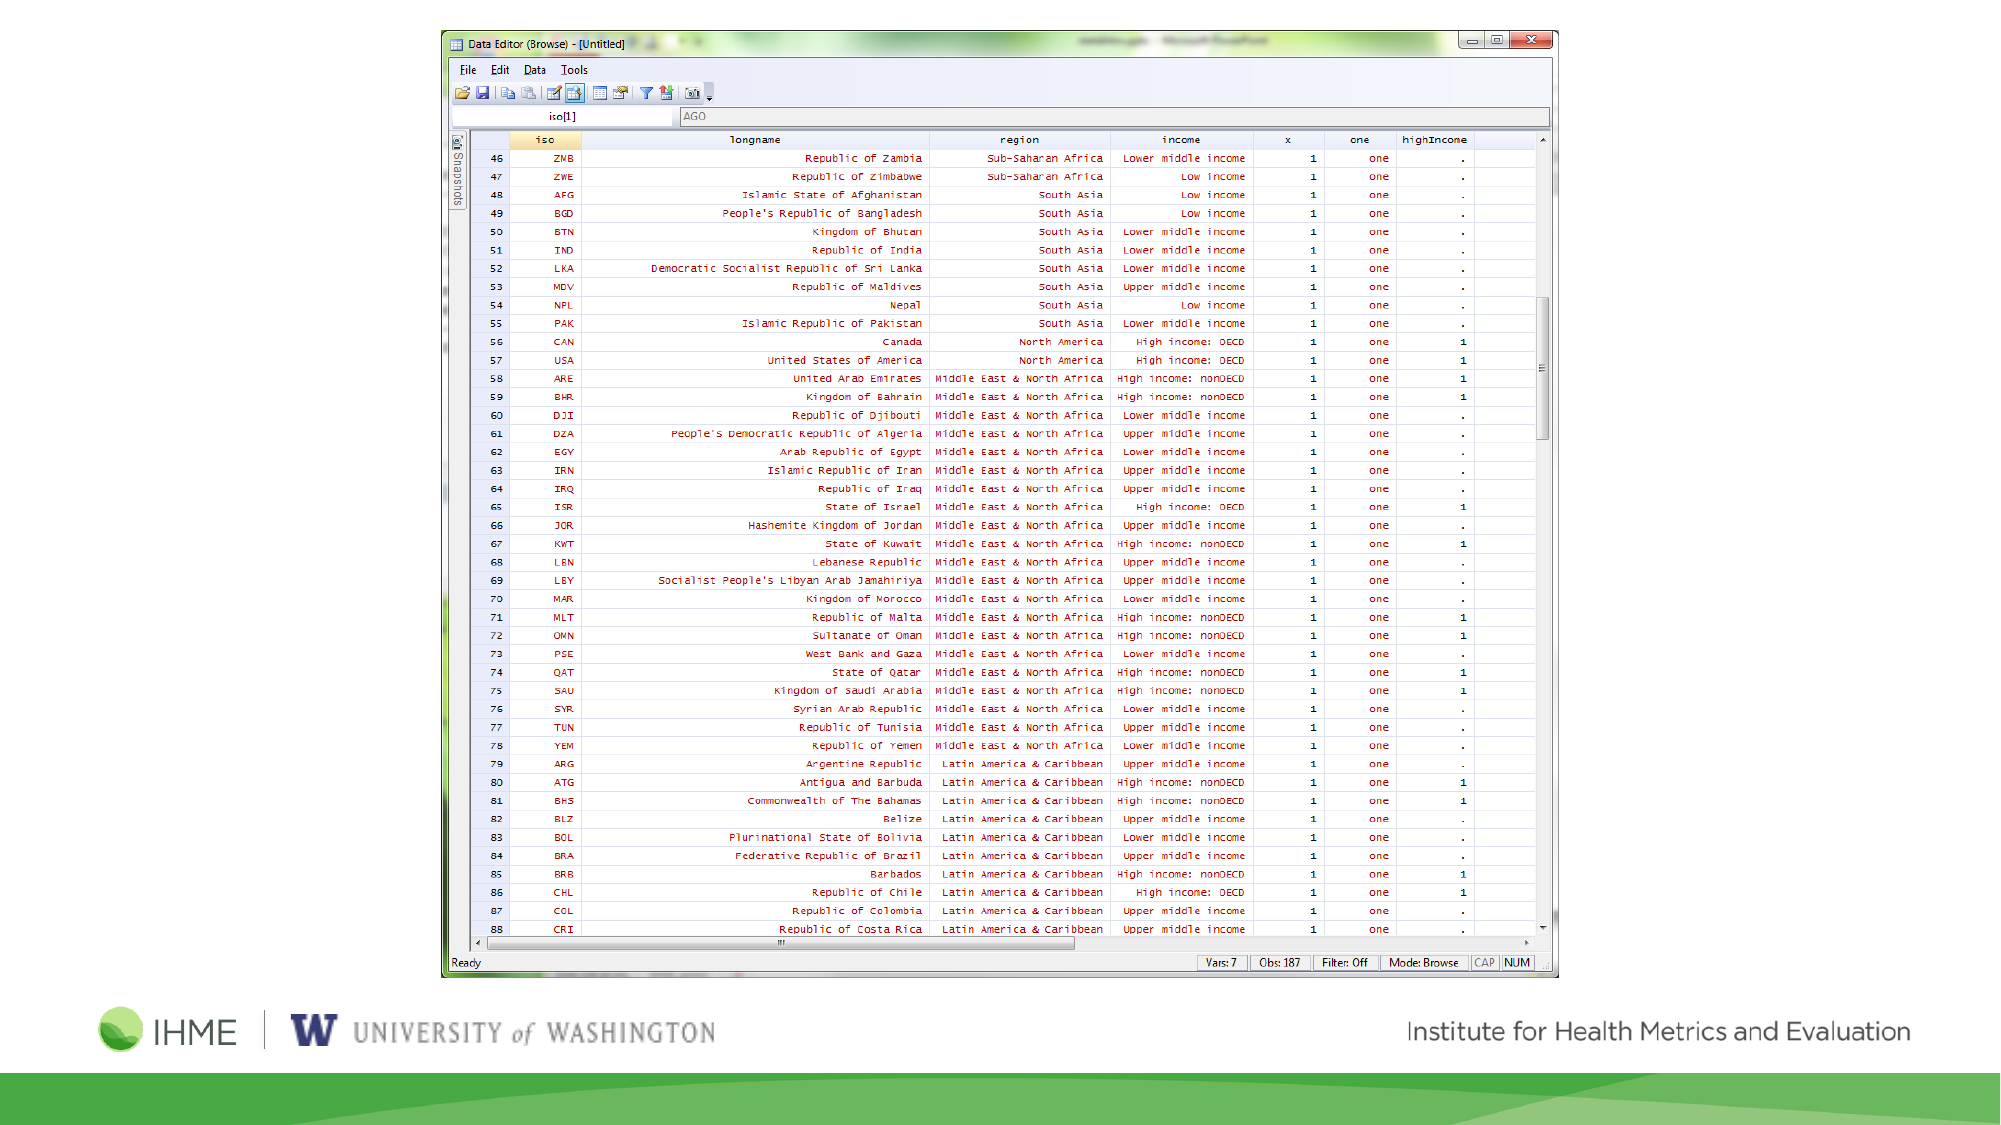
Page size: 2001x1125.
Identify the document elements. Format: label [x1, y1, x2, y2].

picture [1399, 1013, 1916, 1046]
picture [441, 29, 1559, 979]
picture [0, 1073, 2001, 1125]
picture [98, 1006, 236, 1052]
